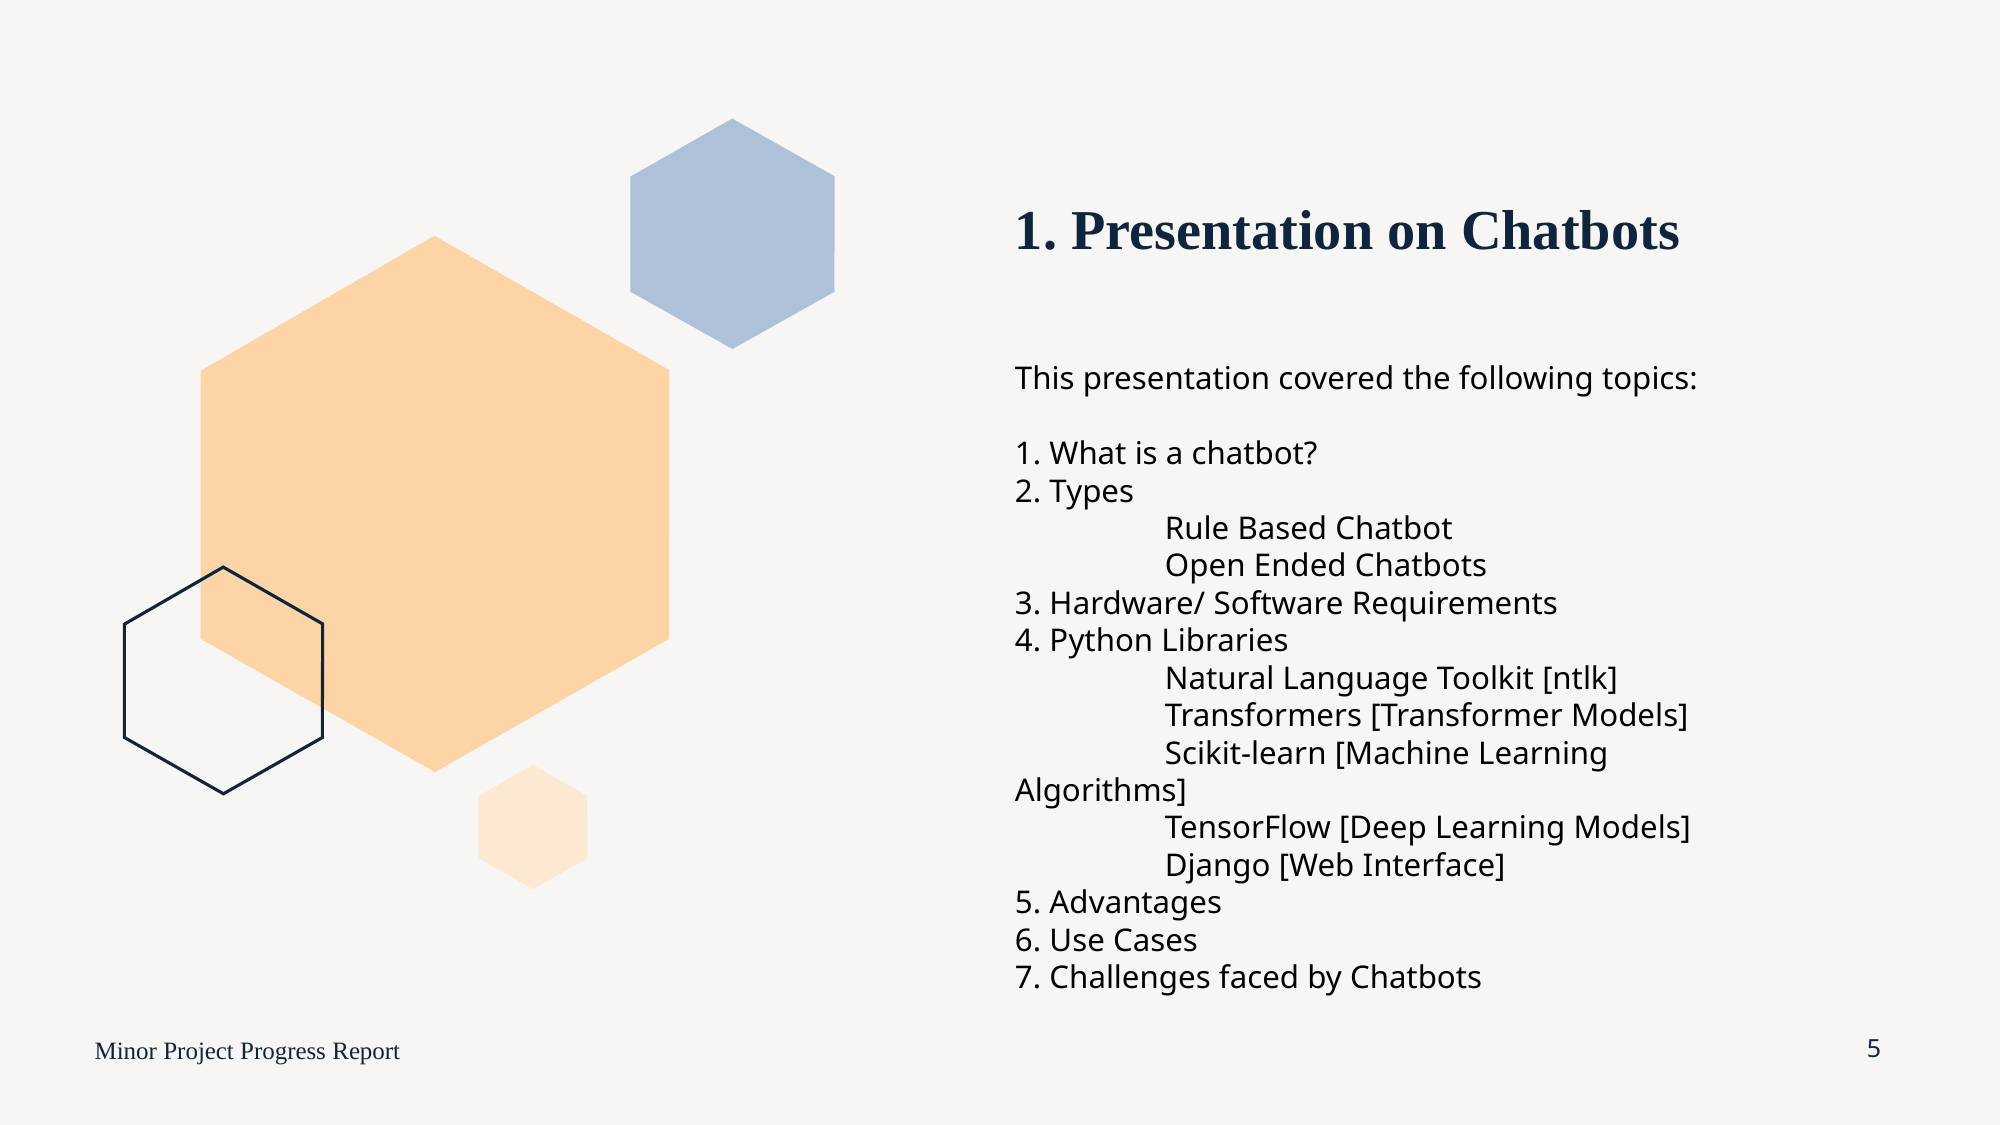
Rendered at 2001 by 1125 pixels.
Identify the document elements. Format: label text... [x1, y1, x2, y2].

footer Minor Project Progress Report [79, 1020, 755, 1080]
slide_number 5 [1836, 1020, 1912, 1080]
title 1. Presentation on Chatbots [999, 73, 1742, 270]
list This presentation covered the following topics: 1. What is a chatbot? 2. Types Rule Based Chatbot Open Ended Chatbots 3. Hardware/ Software Requirements 4. Python Libraries Natural Language Toolkit [ntlk] Transformers [Transformer Models] Scikit-learn [Machine Learning Algorithms] TensorFlow [Deep Learning Models] Django [Web Interface] 5. Advantages 6. Use Cases 7. Challenges faced by Chatbots [999, 350, 1767, 1020]
